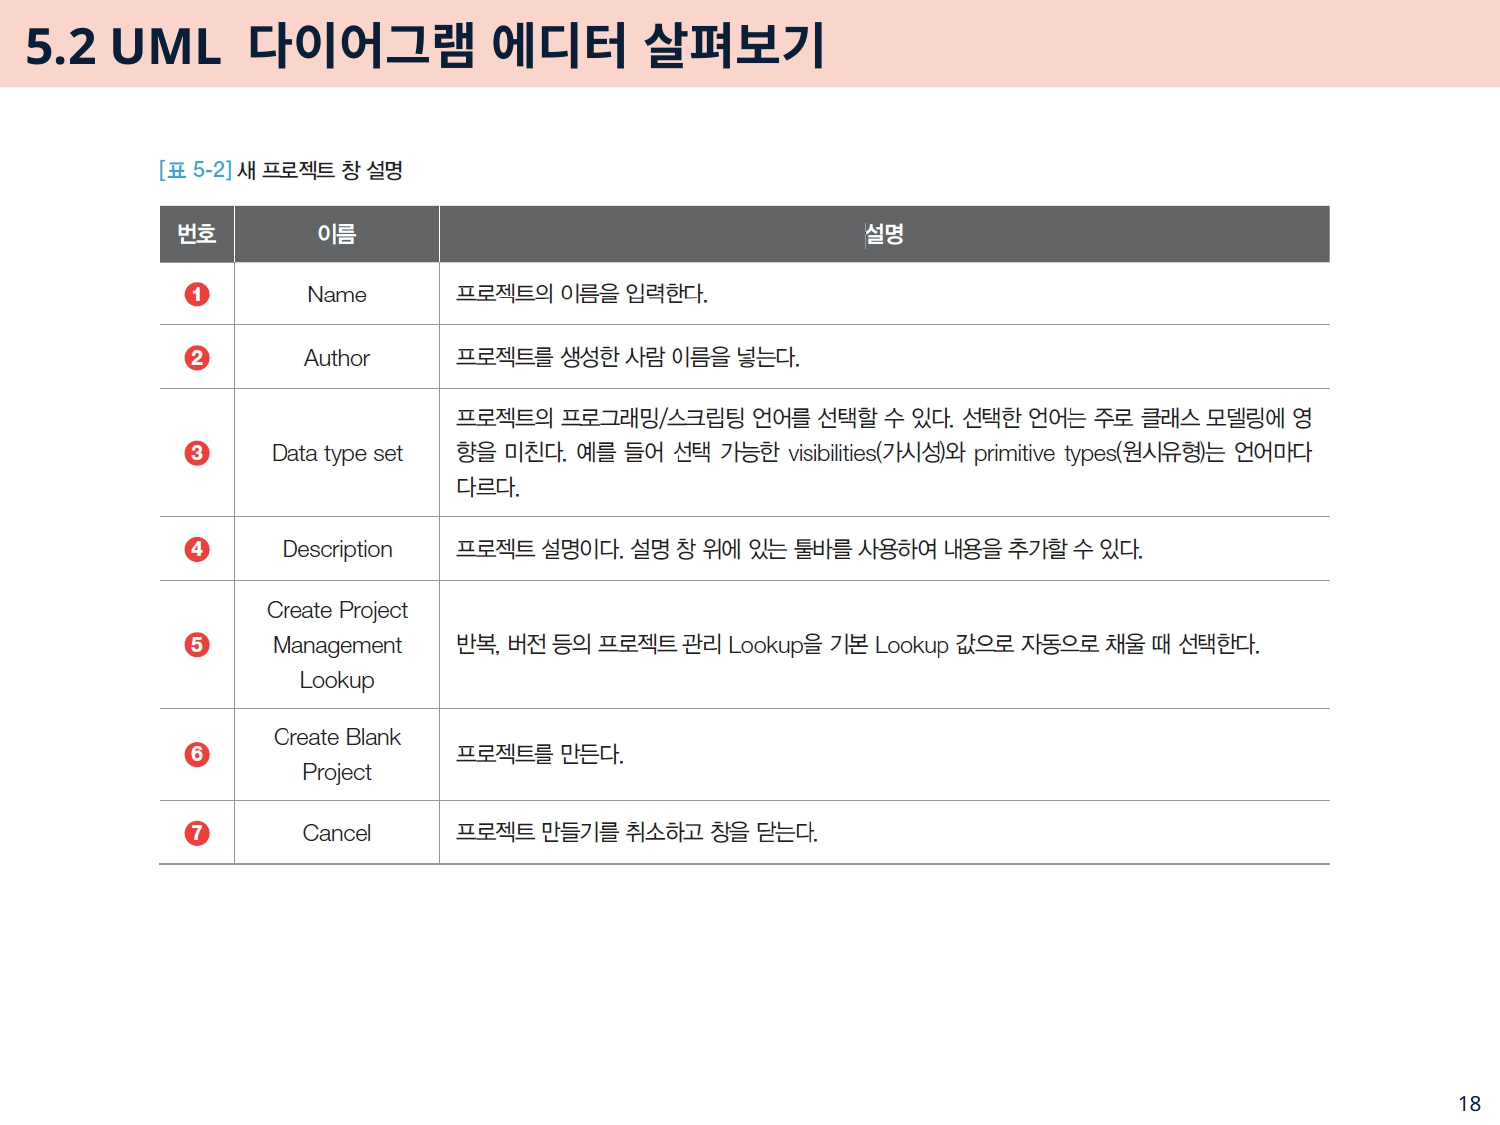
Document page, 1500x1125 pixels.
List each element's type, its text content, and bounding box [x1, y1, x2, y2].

picture [157, 156, 1331, 865]
title 5.2 UML 다이어그램 에디터 살펴보기 [10, 5, 1288, 84]
